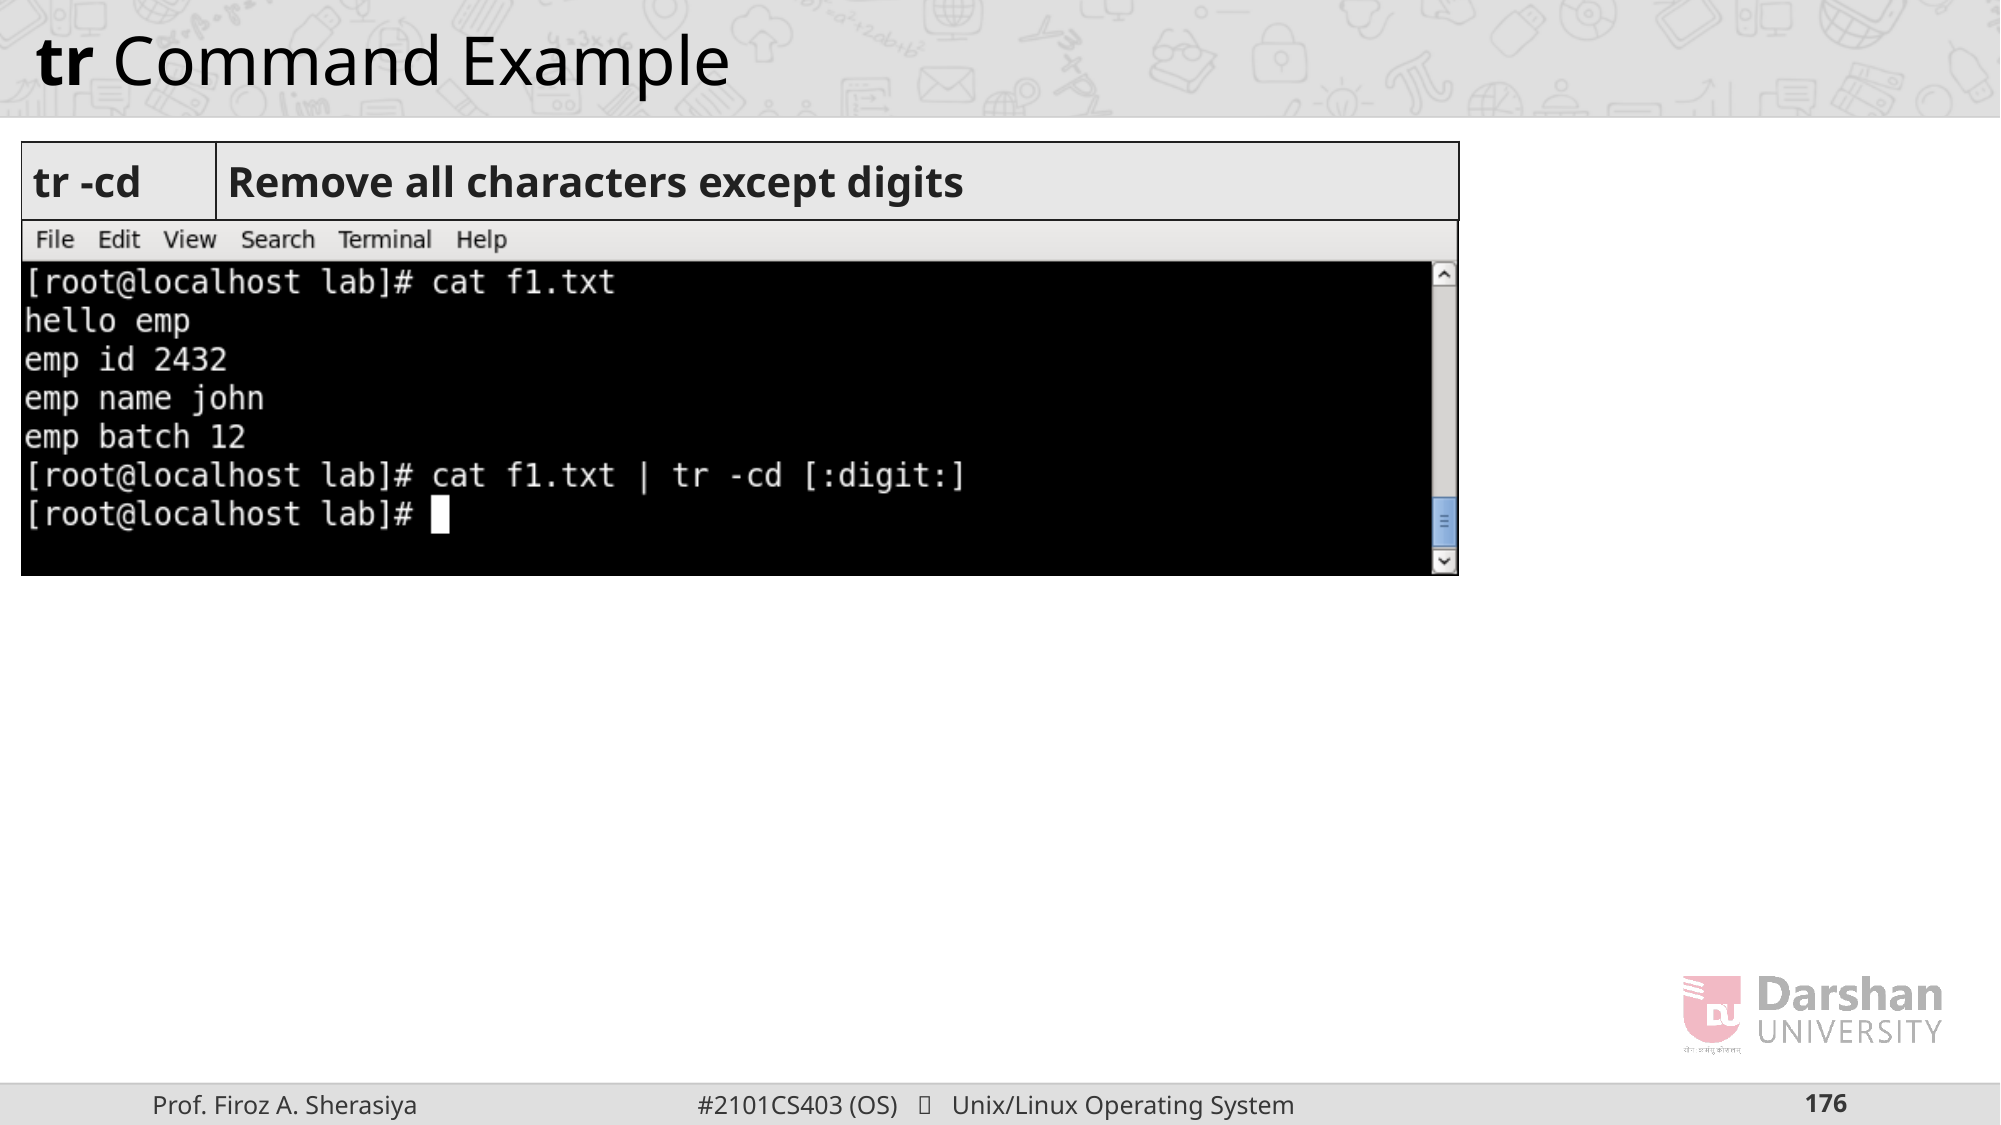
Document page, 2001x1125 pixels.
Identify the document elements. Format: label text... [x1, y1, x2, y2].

table_header Remove all characters except digits [217, 143, 1458, 218]
title tr Command Example [0, 0, 2000, 117]
table_header tr -cd [22, 143, 215, 218]
picture [21, 218, 1459, 576]
table_cell Ignores case [1662, 951, 1963, 1079]
